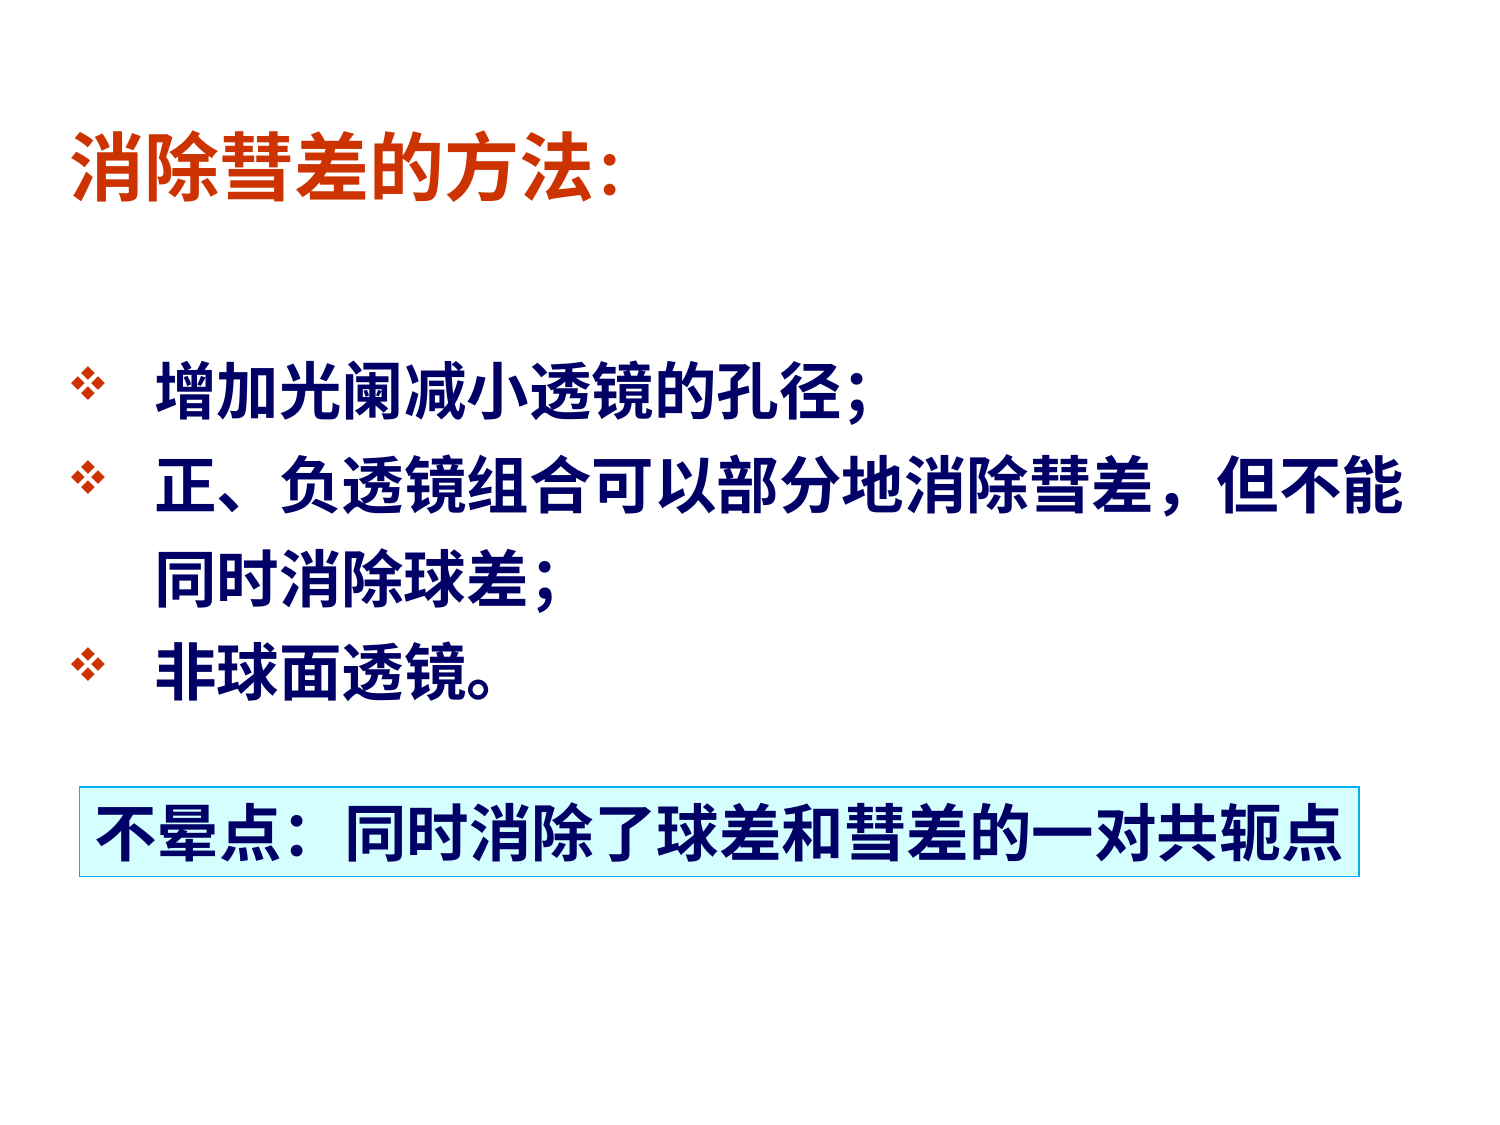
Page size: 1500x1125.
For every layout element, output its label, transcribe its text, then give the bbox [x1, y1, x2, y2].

text_box 不晕点：同时消除了球差和彗差的一对共轭点 [79, 786, 1360, 877]
text_box 消除彗差的方法： [54, 113, 672, 219]
text_box 增加光阑减小透镜的孔径； 正、负透镜组合可以部分地消除彗差，但不能 同时消除球差； 非球面透镜。 [53, 326, 1447, 716]
